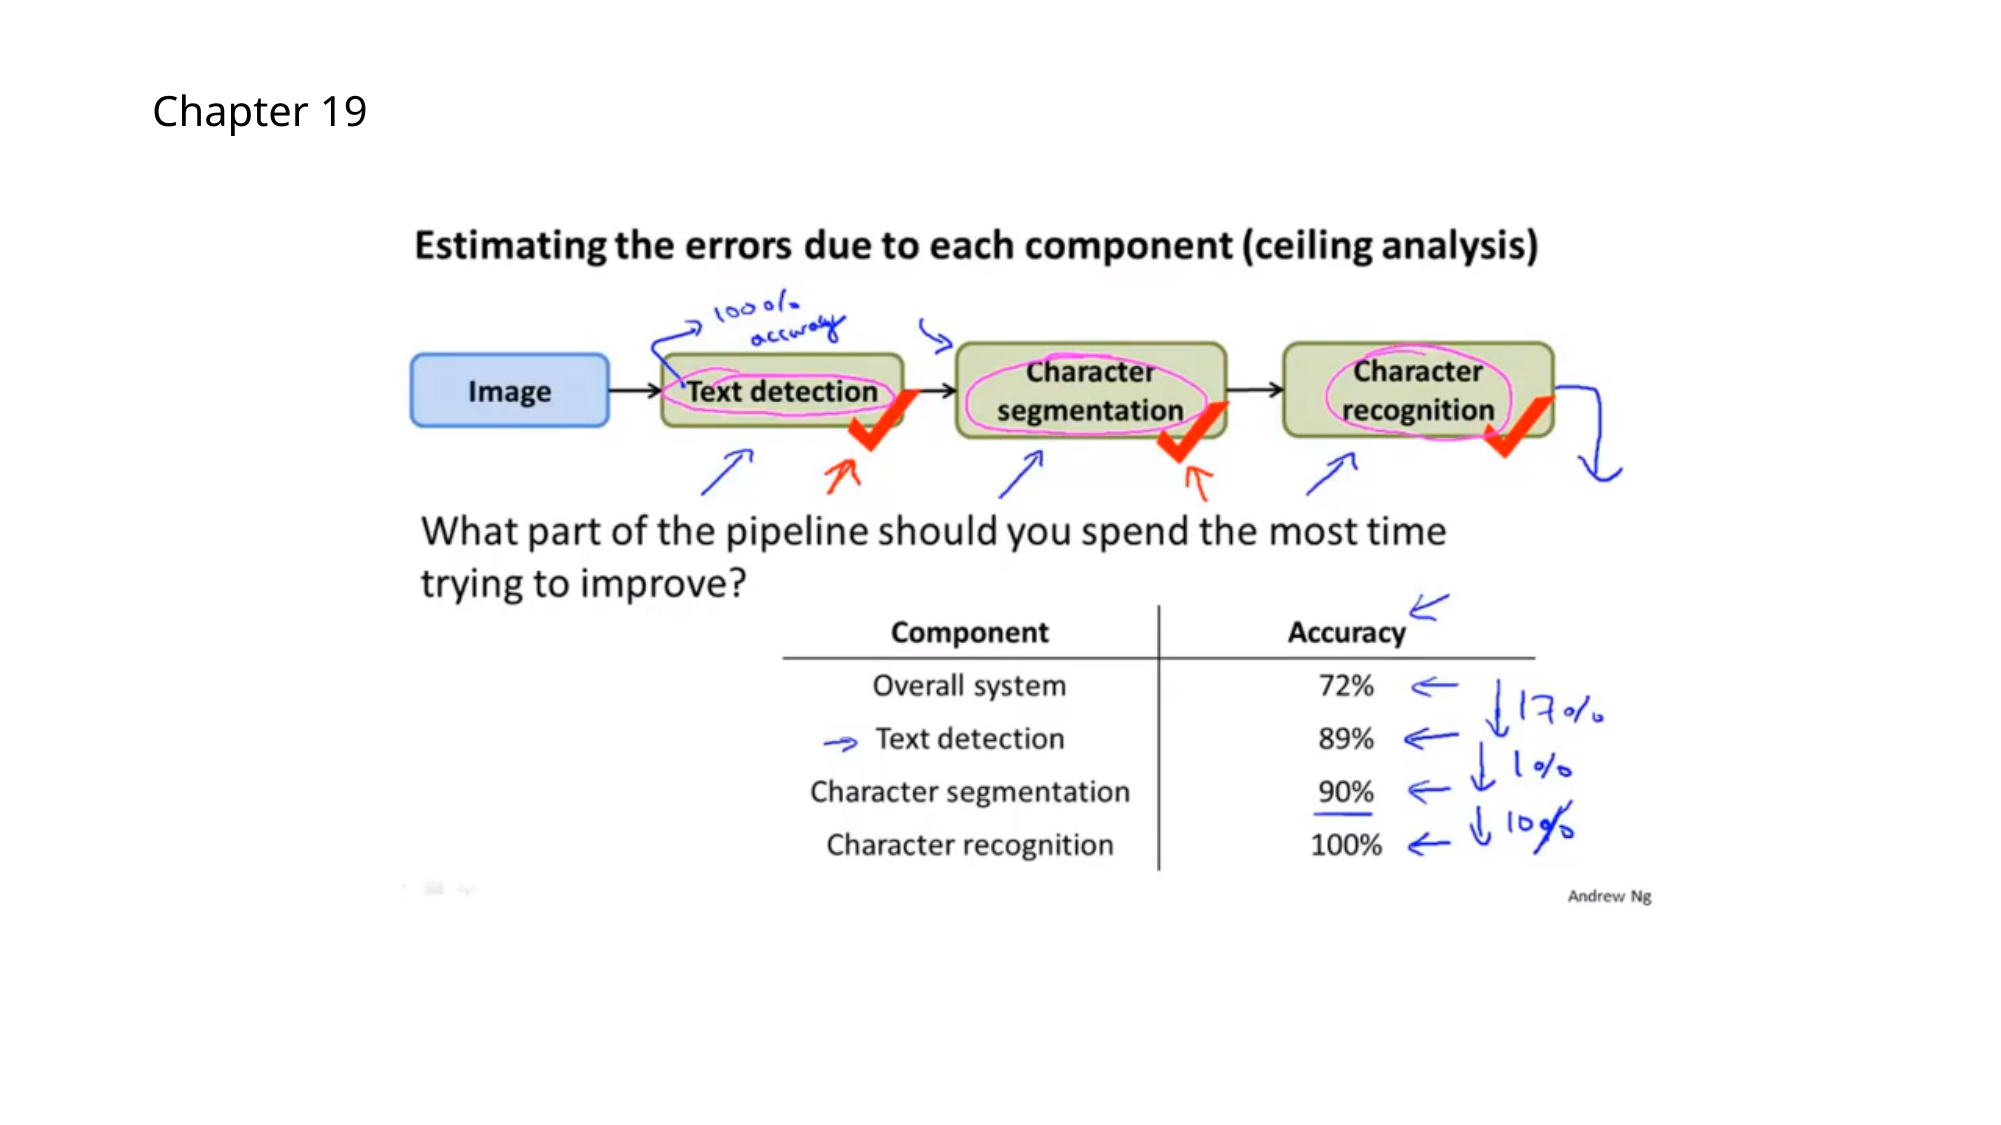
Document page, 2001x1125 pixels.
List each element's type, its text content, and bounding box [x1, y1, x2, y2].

text_box Chapter 19 [137, 77, 1926, 193]
picture [402, 216, 1661, 912]
